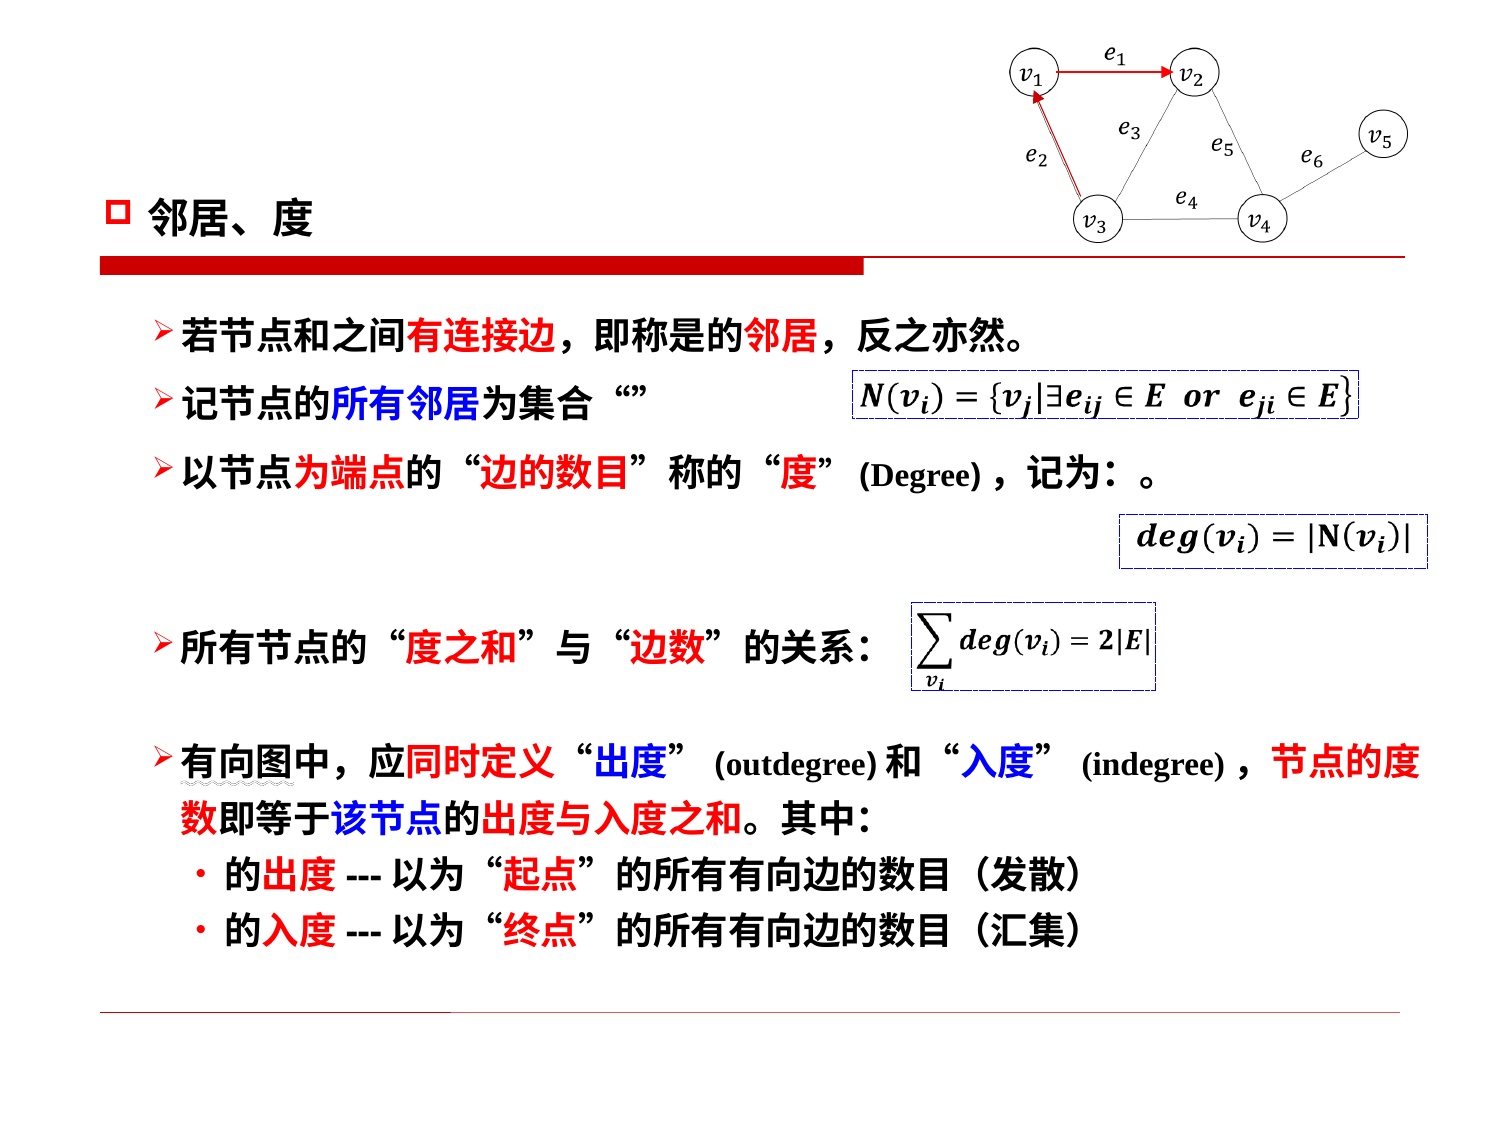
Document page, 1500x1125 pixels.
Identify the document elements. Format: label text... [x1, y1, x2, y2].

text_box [151, 281, 1359, 425]
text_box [151, 448, 1428, 569]
picture [1009, 35, 1408, 243]
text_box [1033, 72, 1174, 197]
text_box 邻居、度 [103, 192, 328, 243]
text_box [151, 602, 1156, 691]
